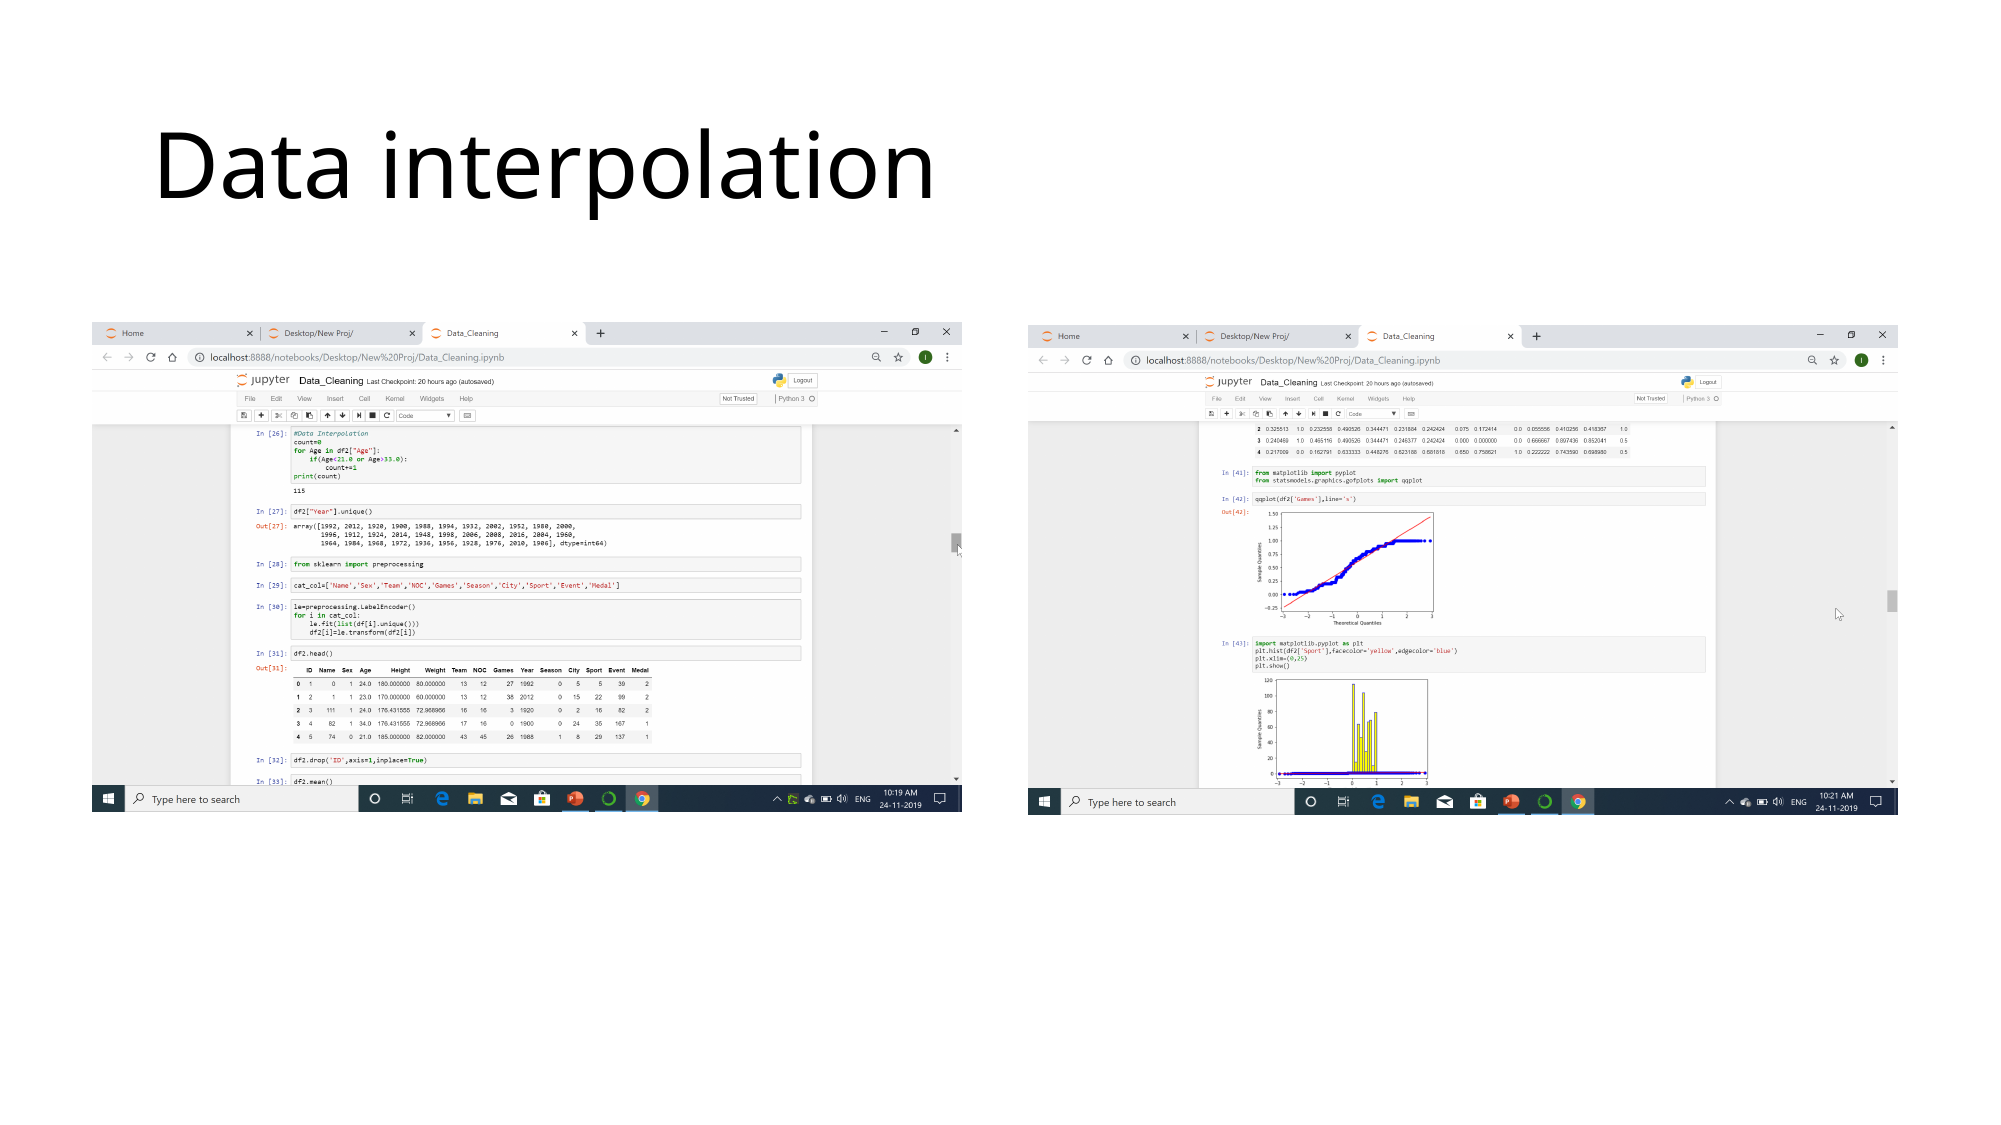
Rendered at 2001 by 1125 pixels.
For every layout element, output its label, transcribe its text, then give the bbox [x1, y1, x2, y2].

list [1028, 325, 1898, 815]
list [92, 322, 962, 812]
title Data interpolation [137, 59, 1863, 278]
